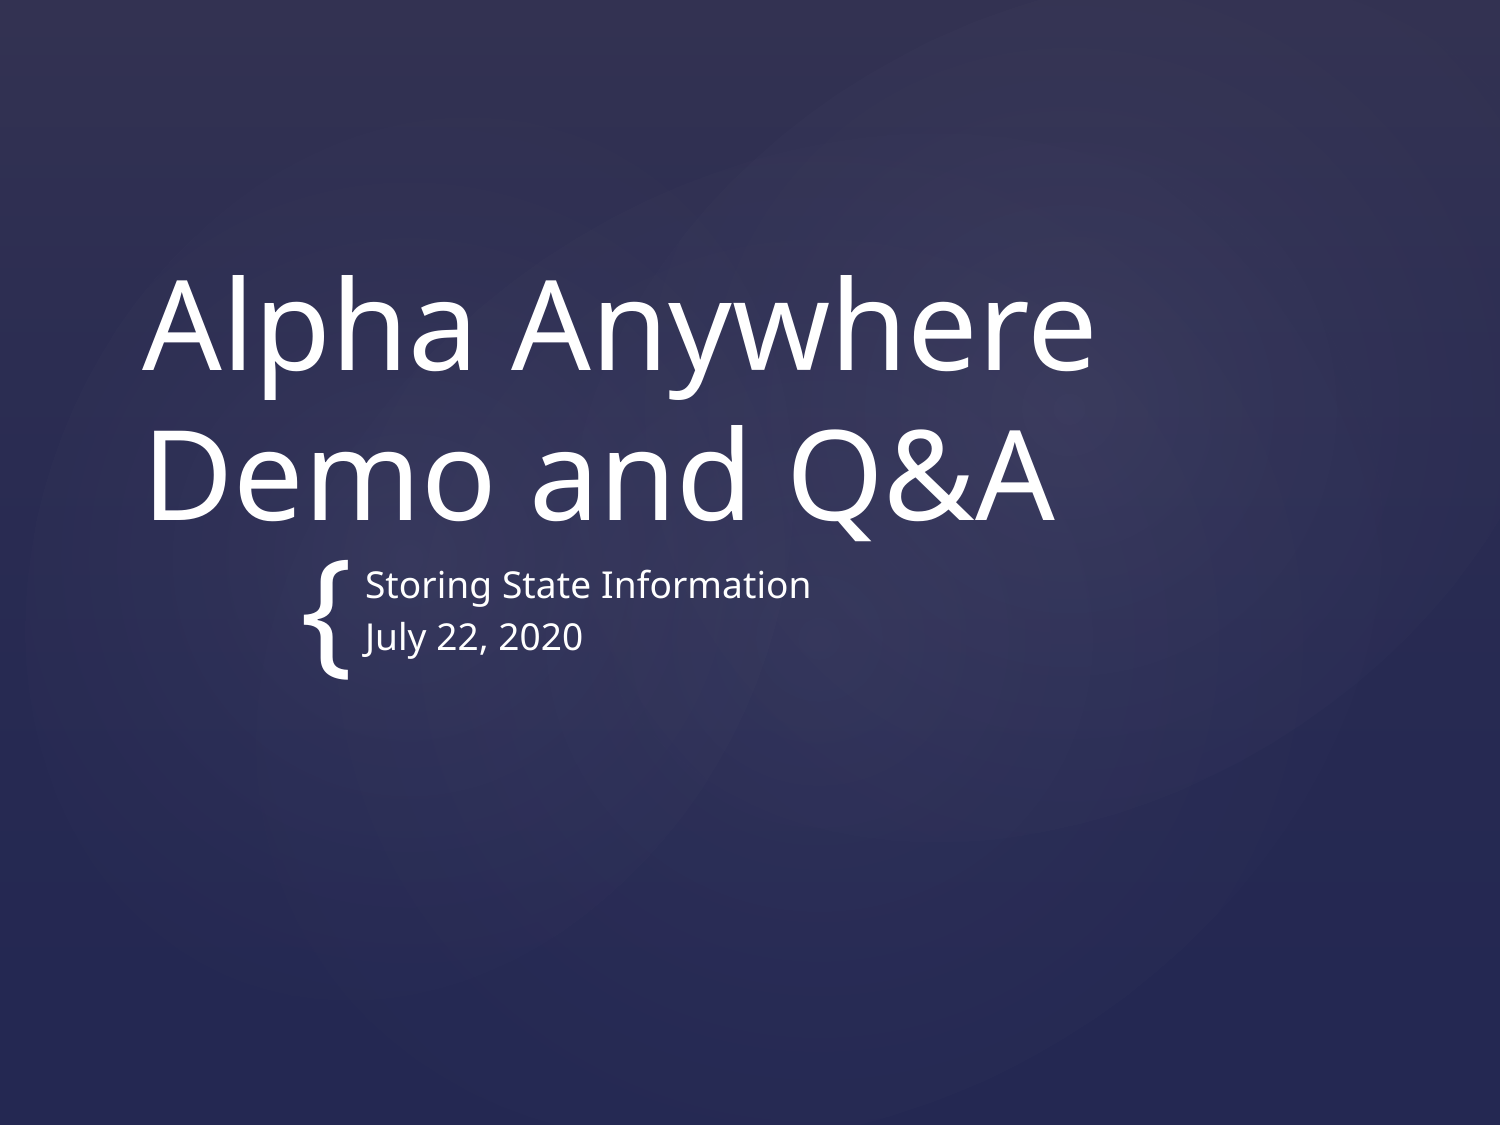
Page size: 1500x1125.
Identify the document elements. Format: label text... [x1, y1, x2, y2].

title Alpha Anywhere Demo and Q&A [127, 200, 1365, 554]
subtitle Storing State Information July 22, 2020 [350, 553, 1363, 667]
